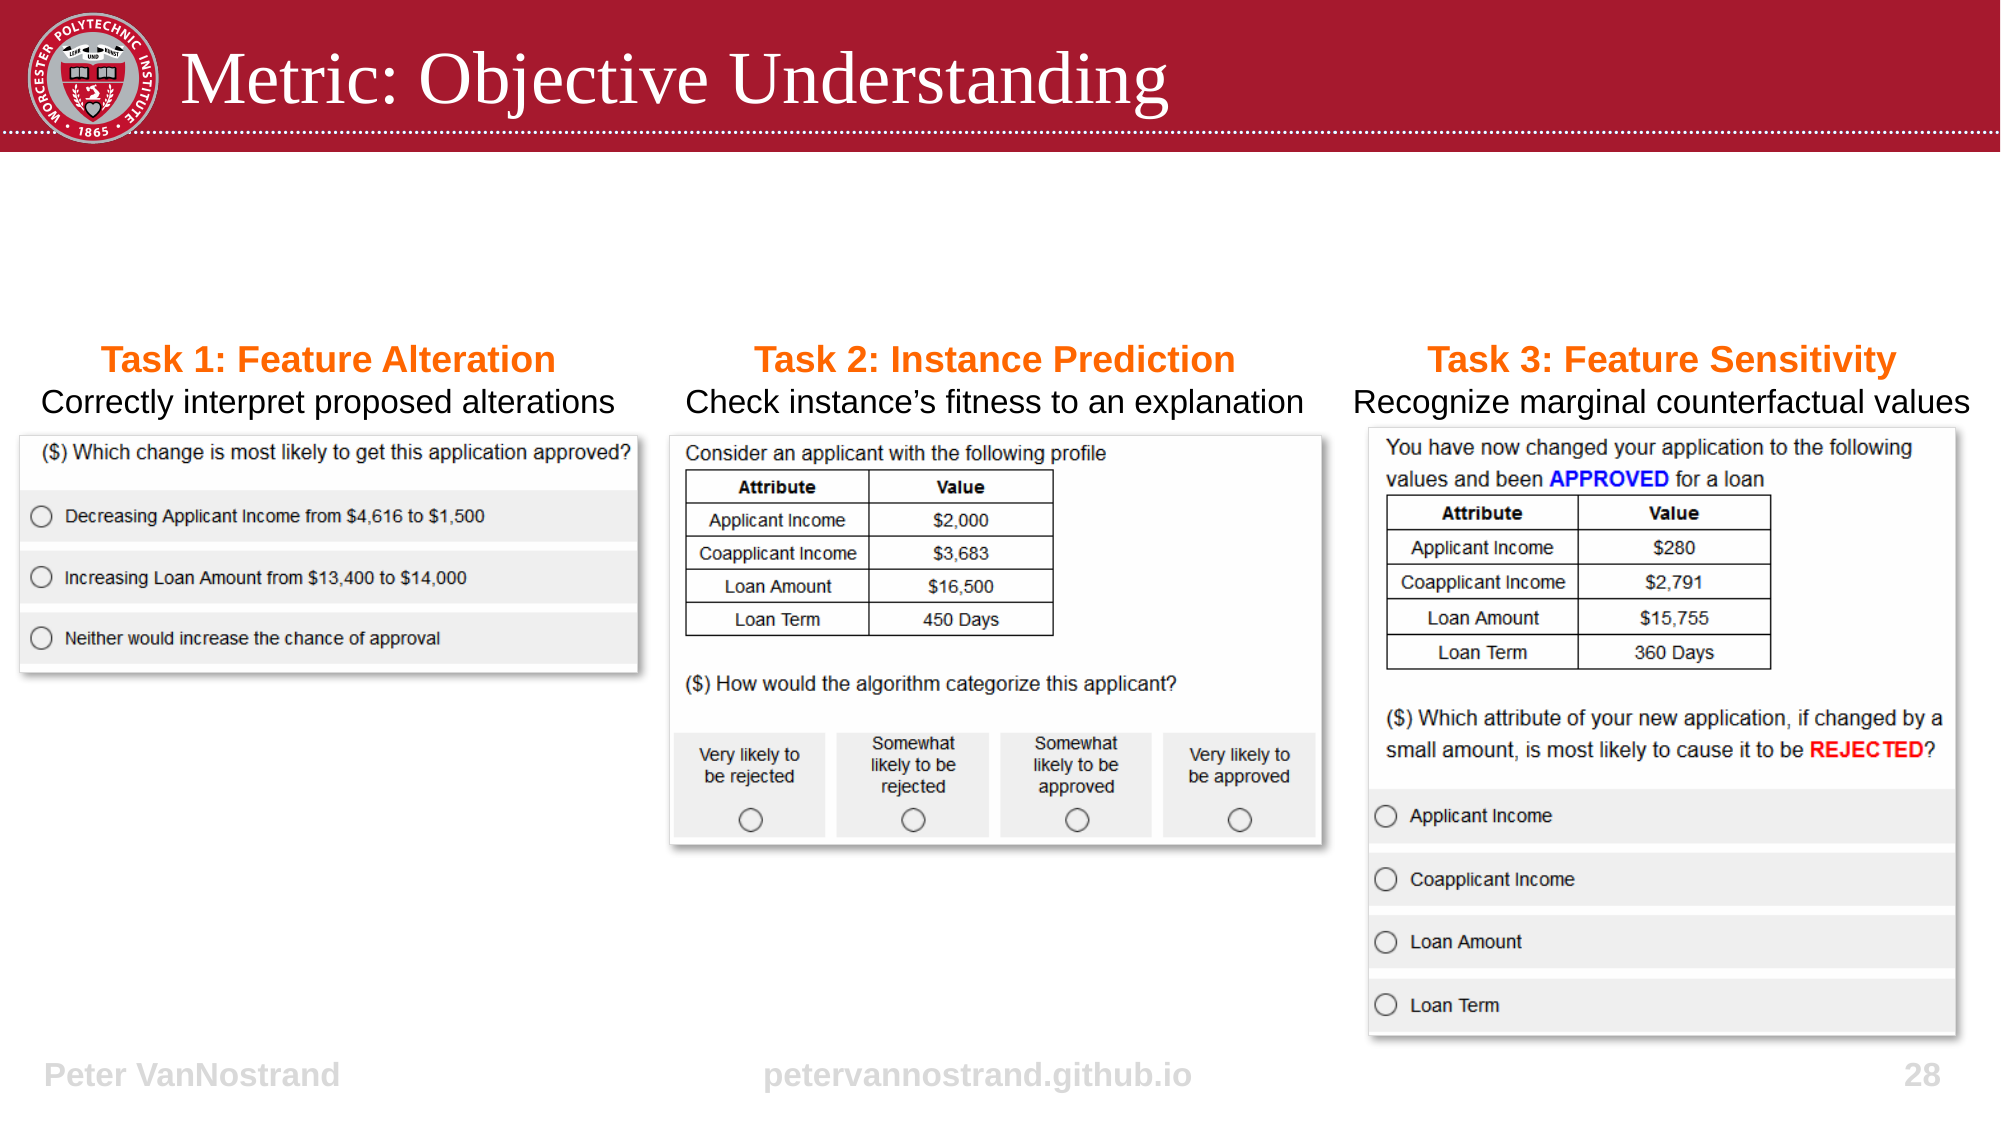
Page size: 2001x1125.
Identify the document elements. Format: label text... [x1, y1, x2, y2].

title Metric: Objective Understanding [165, 29, 1306, 127]
text_box Task 2: Instance Prediction Check instance’s fitness to an explanation [669, 328, 1322, 428]
picture [0, 0, 2001, 1125]
text_box Task 1: Feature Alteration Correctly interpret proposed alterations [19, 328, 638, 428]
footer 28 [1880, 1046, 1957, 1103]
text_box Task 3: Feature Sensitivity Recognize marginal counterfactual values [1335, 328, 1989, 428]
